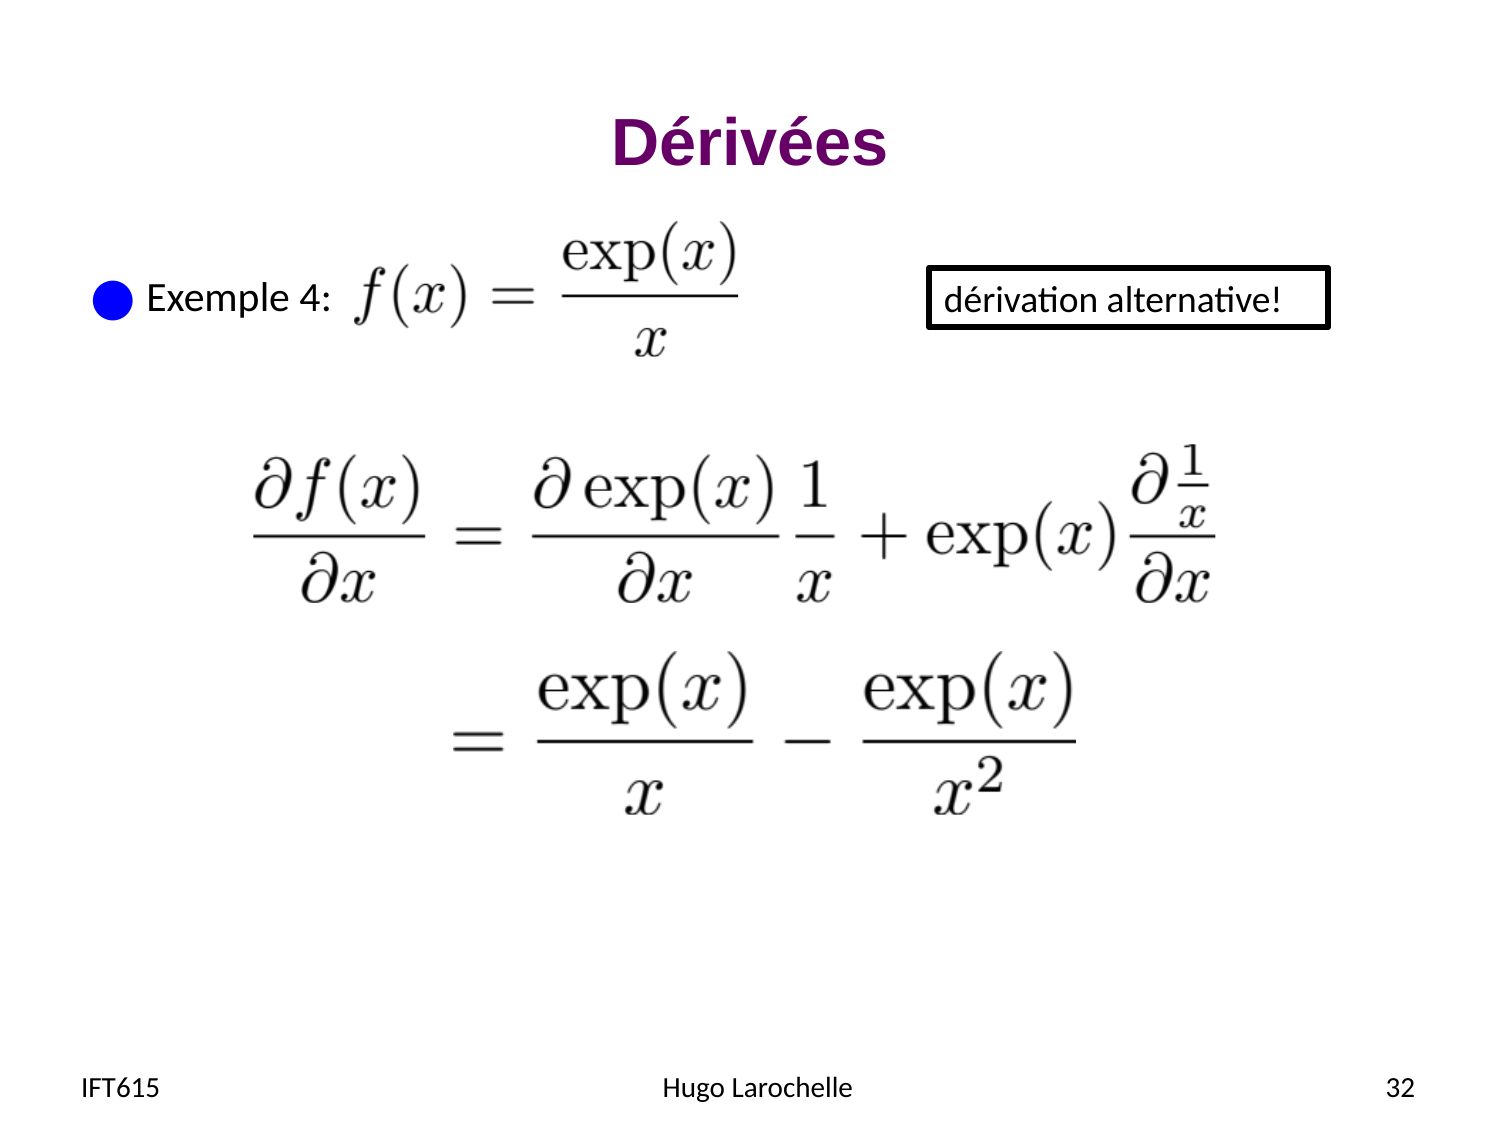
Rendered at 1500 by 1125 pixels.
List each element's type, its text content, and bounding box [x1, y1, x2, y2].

text_box dérivation alternative! [929, 267, 1328, 328]
slide_number IFT615 [66, 1056, 356, 1117]
footer Hugo Larochelle [520, 1056, 996, 1117]
list Exemple 4: [75, 262, 1425, 1005]
picture [252, 443, 1216, 604]
picture [353, 221, 739, 357]
title Dérivées [75, 45, 1425, 233]
picture [452, 651, 1077, 815]
slide_number 32 [1080, 1056, 1431, 1117]
